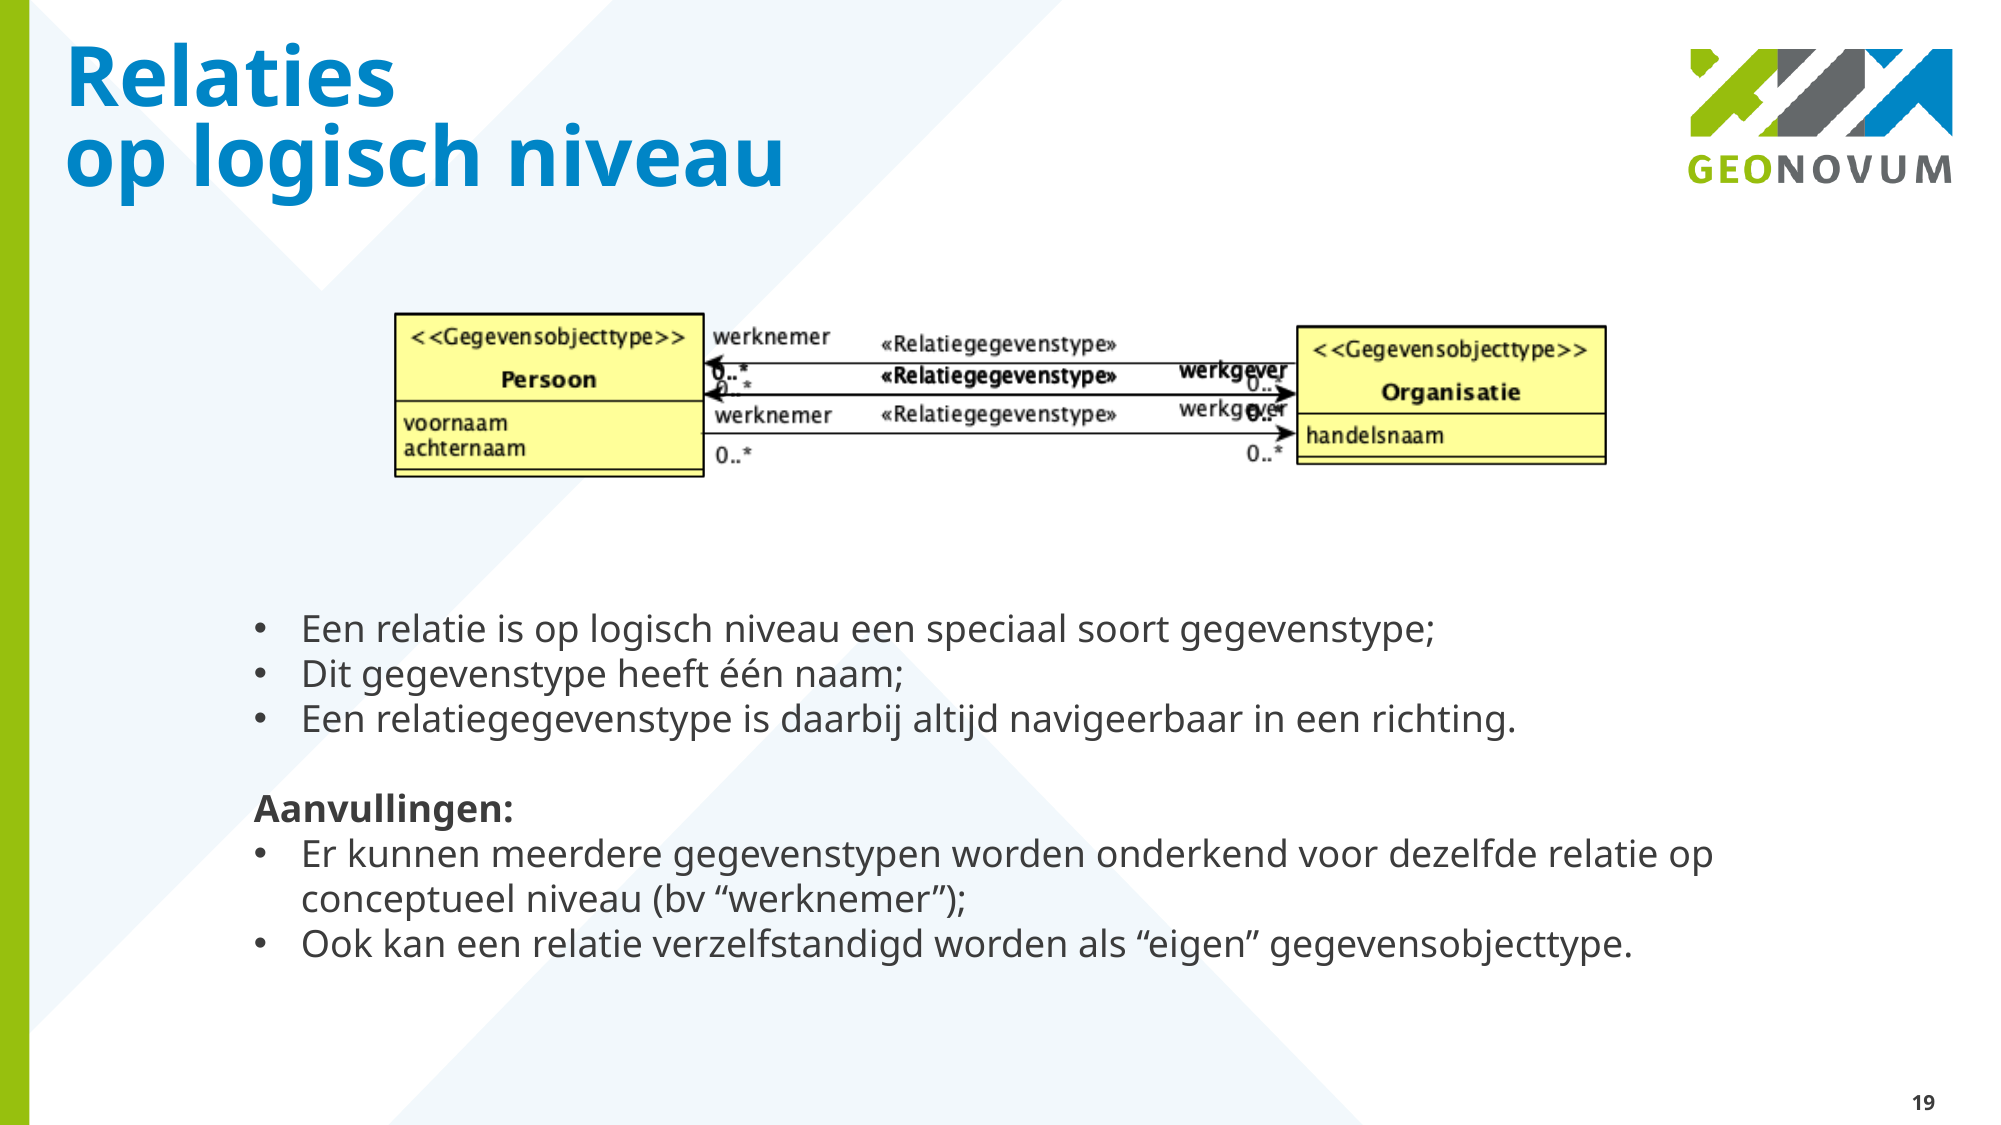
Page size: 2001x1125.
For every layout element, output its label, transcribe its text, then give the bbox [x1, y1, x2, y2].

slide_number 19 [1824, 1088, 1951, 1120]
text_box Een relatie is op logisch niveau een speciaal soort gegevenstype; Dit gegevenstype heeft één naam; Een relatiegegevenstype is daarbij altijd navigeerbaar in een richting. Aanvullingen: Er kunnen meerdere gegevenstypen worden onderkend voor dezelfde relatie op conceptueel niveau (bv “werknemer”); Ook kan een relatie verzelfstandigd worden als “eigen” gegevensobjecttype. [239, 597, 1904, 973]
title Relaties op logisch niveau [49, 0, 1654, 210]
picture [1686, 49, 1955, 186]
picture [368, 219, 1632, 531]
